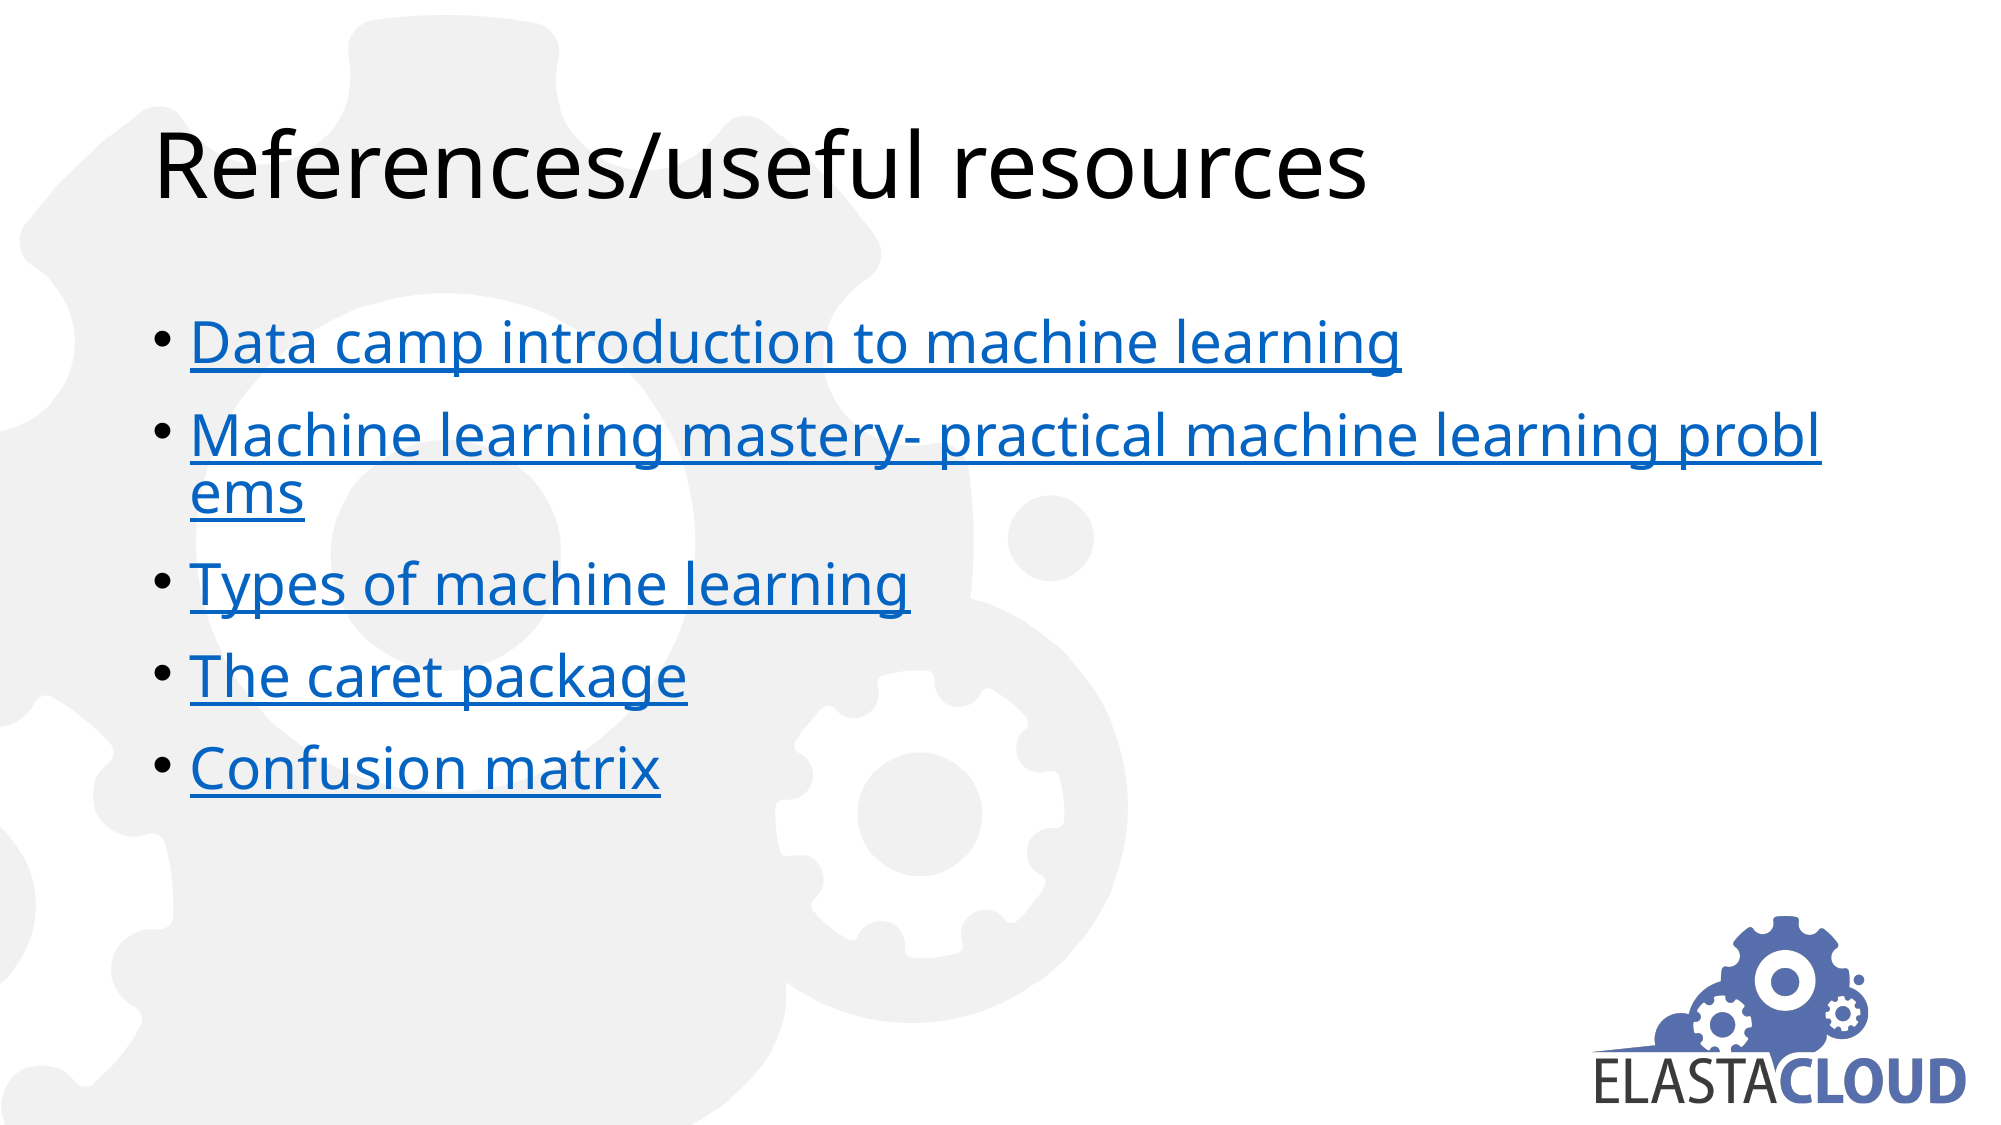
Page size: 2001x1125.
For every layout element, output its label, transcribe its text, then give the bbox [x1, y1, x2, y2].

list Data camp introduction to machine learning Machine learning mastery- practical machine learning problems Types of machine learning The caret package Confusion matrix [137, 299, 1863, 1014]
title References/useful resources [137, 59, 1863, 278]
picture [1582, 910, 1975, 1117]
